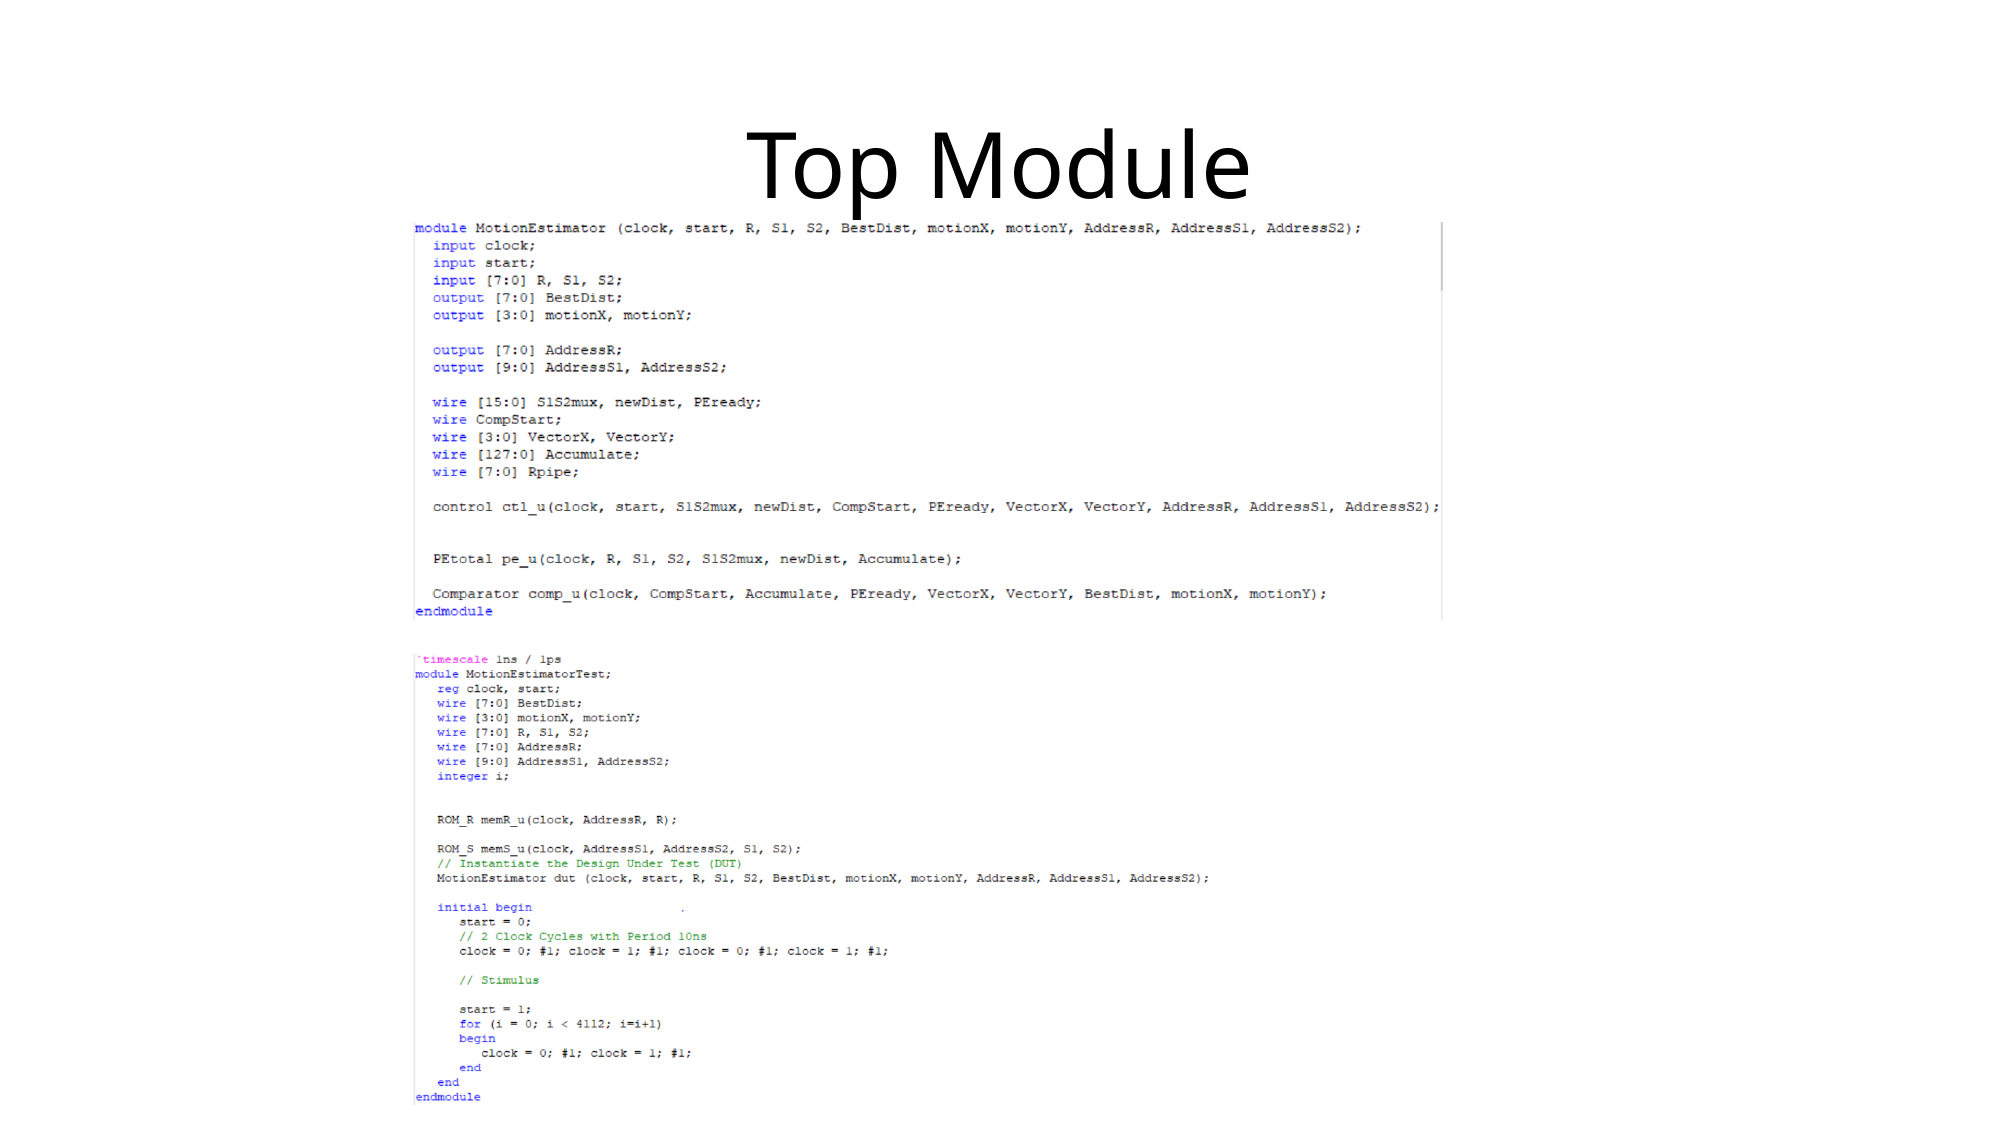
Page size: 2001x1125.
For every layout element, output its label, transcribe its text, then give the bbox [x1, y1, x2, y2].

picture [413, 222, 1443, 621]
picture [413, 652, 1212, 1105]
title Top Module [137, 59, 1863, 278]
